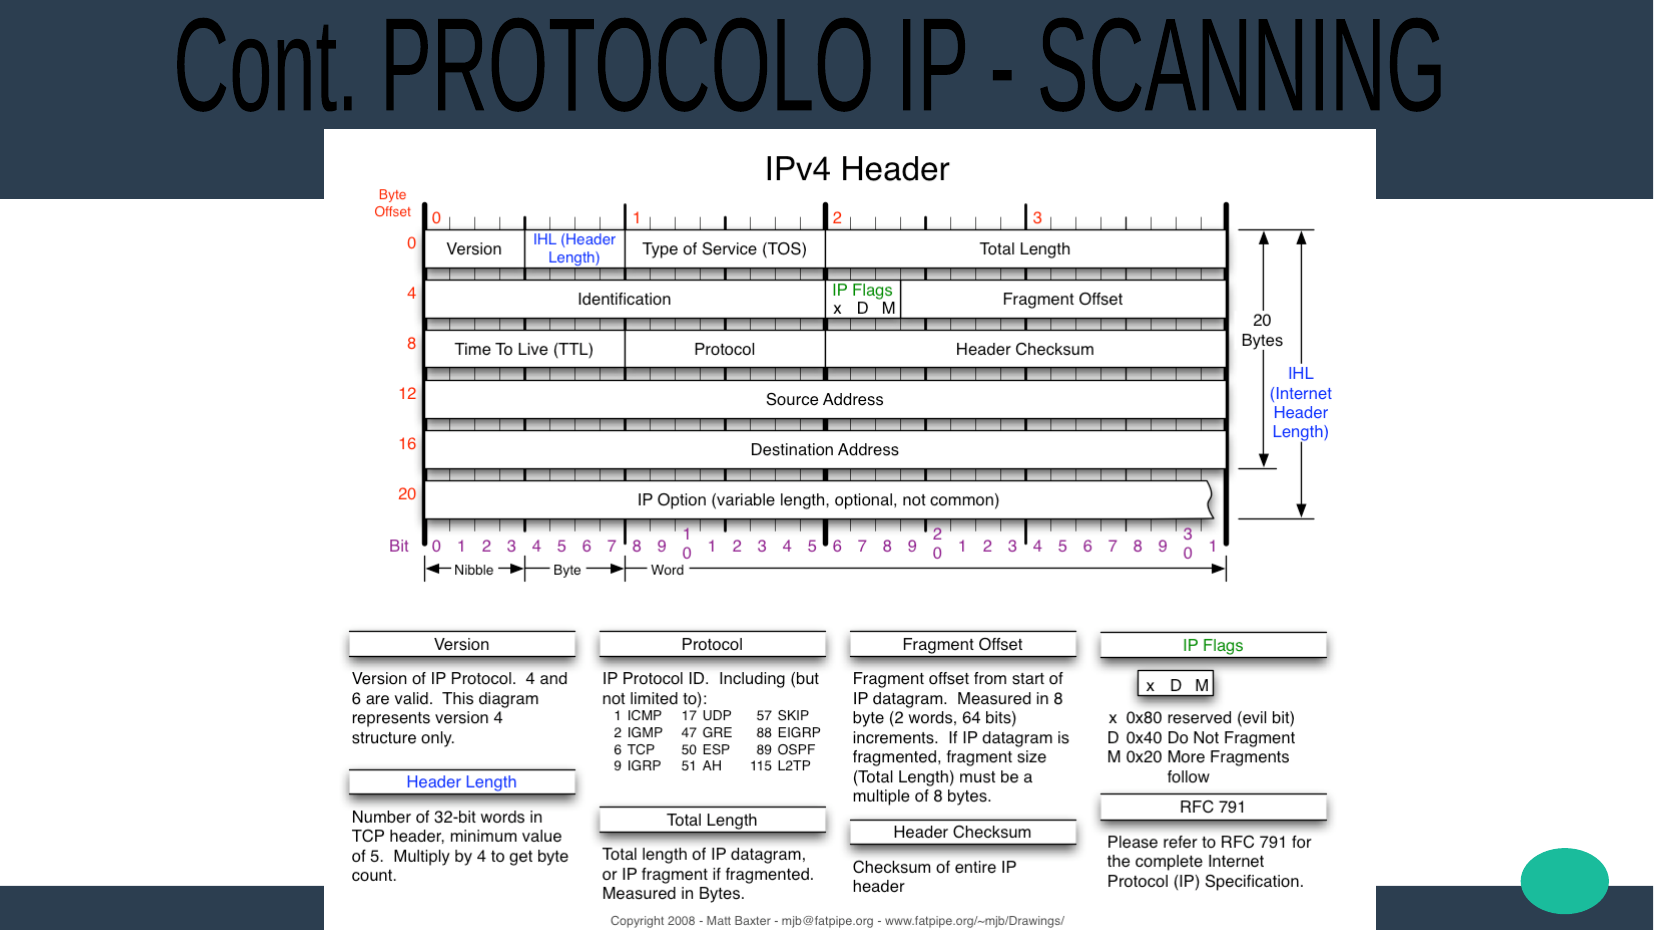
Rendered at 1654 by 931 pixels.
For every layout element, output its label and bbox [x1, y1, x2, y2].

picture [323, 129, 1377, 931]
